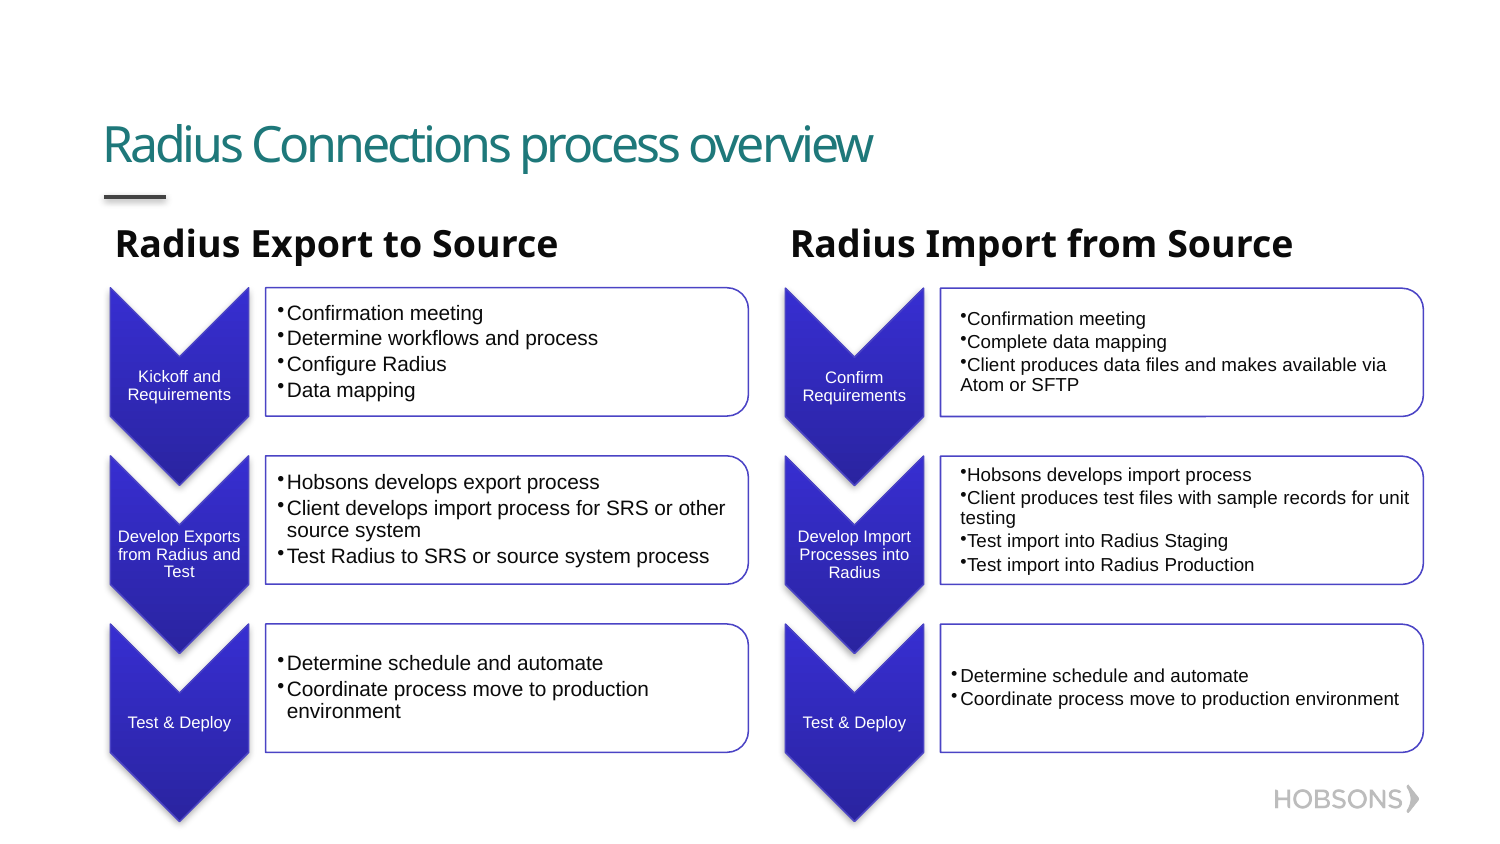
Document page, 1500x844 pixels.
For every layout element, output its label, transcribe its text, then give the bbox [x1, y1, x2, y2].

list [99, 287, 763, 823]
text_box Radius Import from Source [774, 213, 1350, 273]
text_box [774, 287, 1438, 823]
title Radius Connections process overview [87, 71, 1338, 213]
text_box Radius Export to Source [99, 212, 625, 273]
